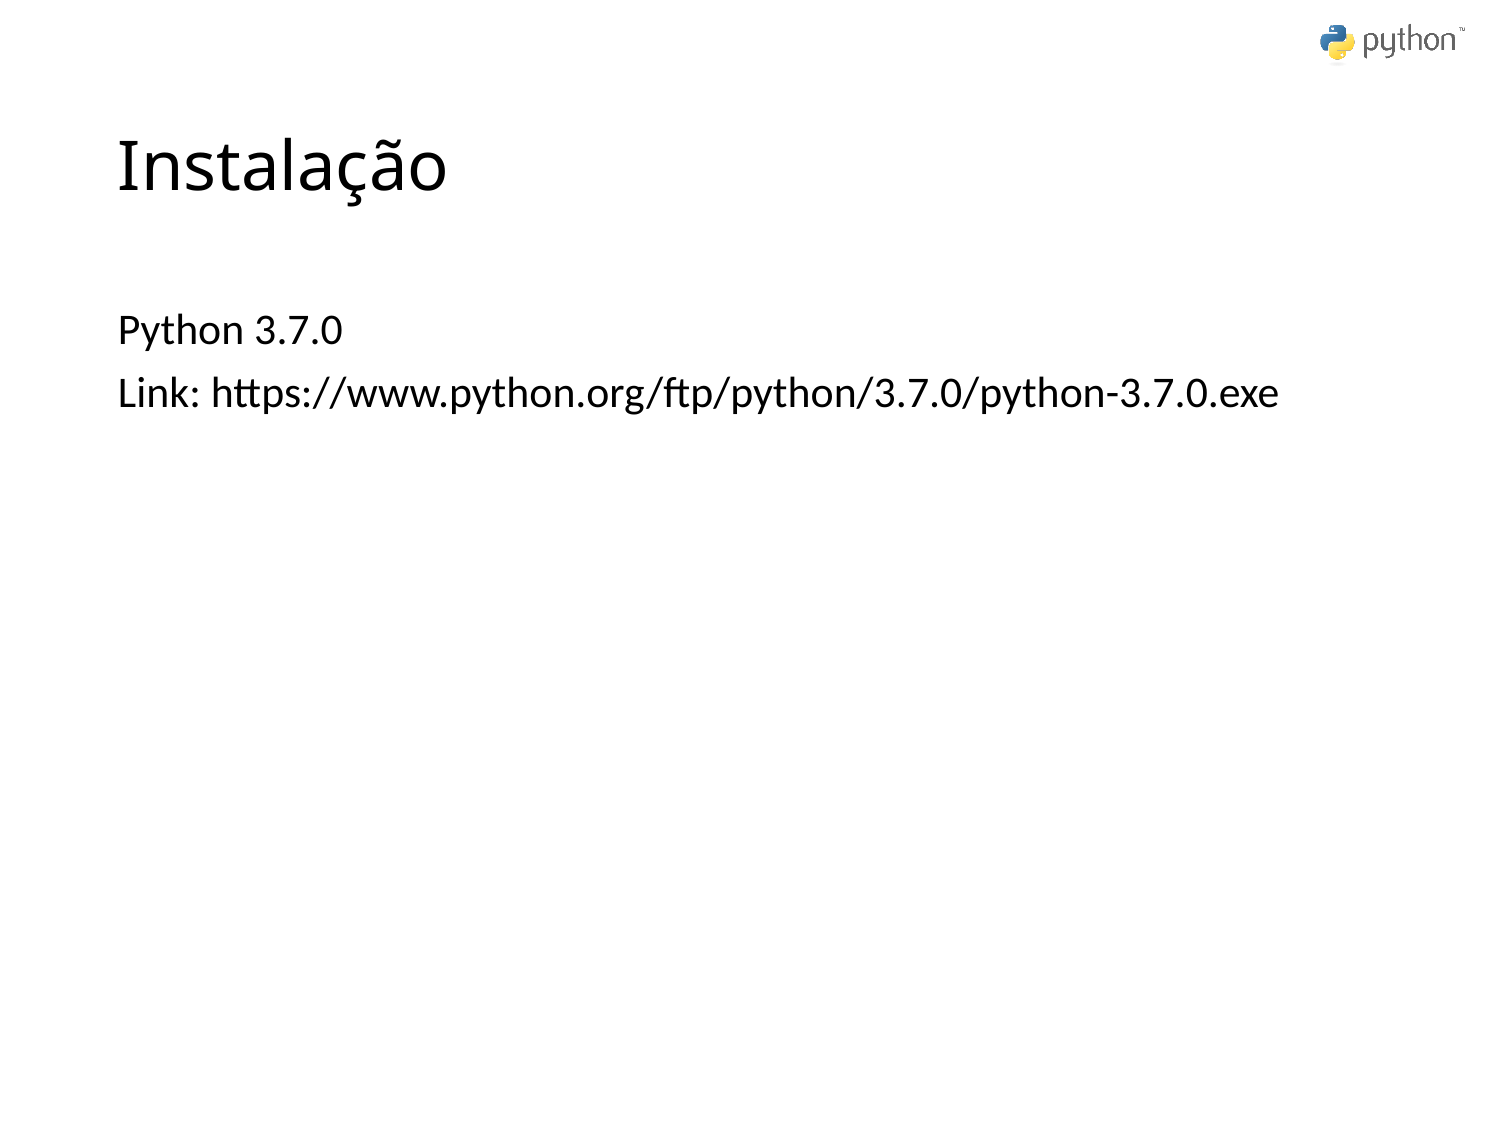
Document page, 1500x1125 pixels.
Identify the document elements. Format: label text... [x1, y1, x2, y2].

picture [1304, 7, 1480, 82]
text_box Python 3.7.0 Link: https://www.python.org/ftp/python/3.7.0/python-3.7.0.exe [103, 299, 1397, 1014]
text_box Instalação [103, 59, 1397, 278]
